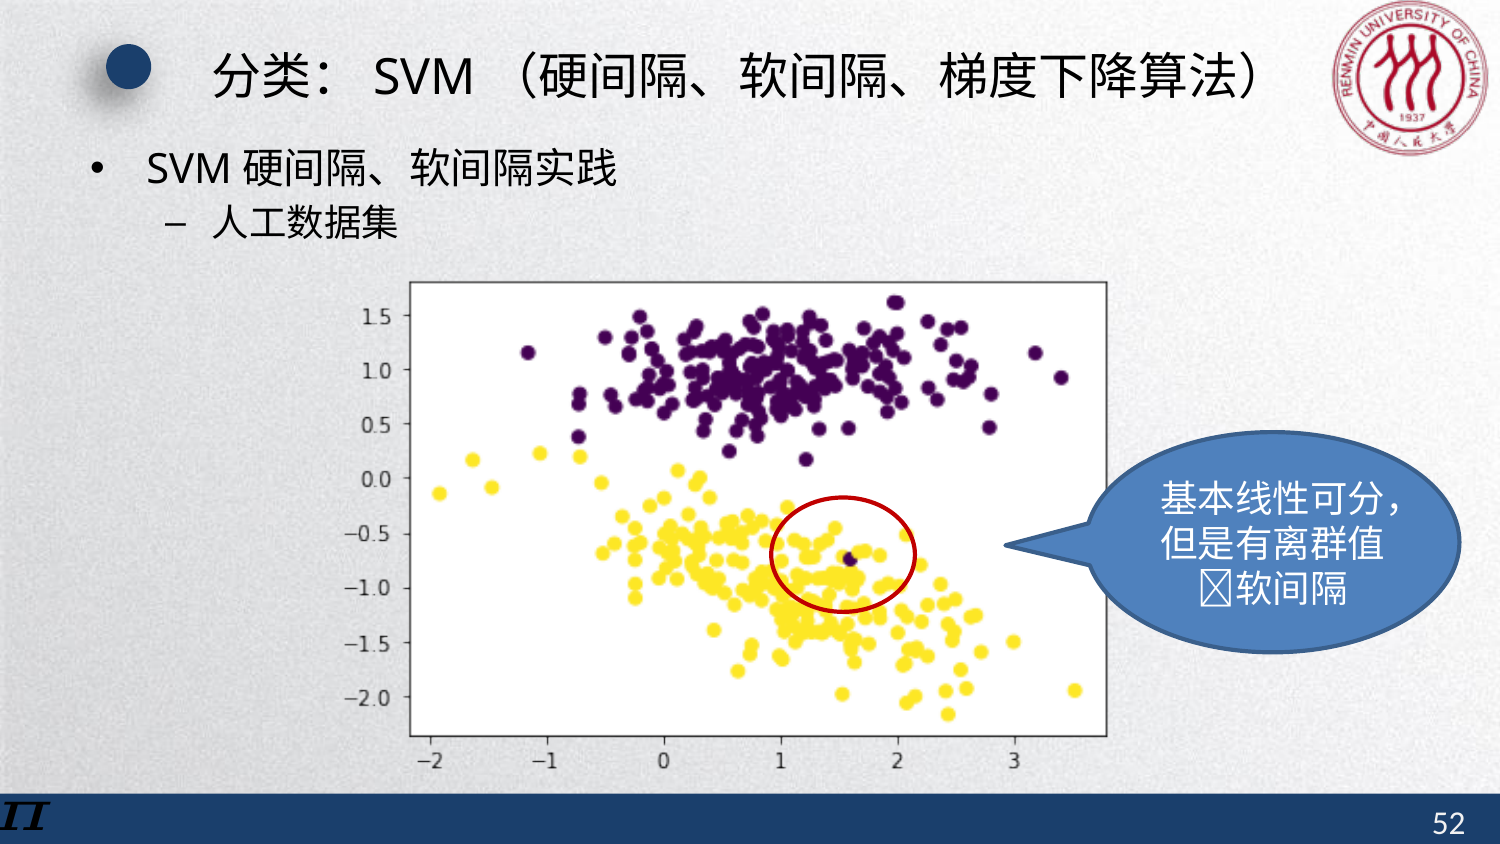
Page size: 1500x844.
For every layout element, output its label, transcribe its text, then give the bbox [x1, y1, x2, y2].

list SVM硬间隔、软间隔实践 人工数据集 [75, 134, 1425, 781]
picture [0, 0, 1500, 793]
text_box 基本线性可分，但是有离群值软间隔 [1125, 430, 1462, 655]
title 分类：SVM（硬间隔、软间隔、梯度下降算法） [75, 33, 1425, 116]
